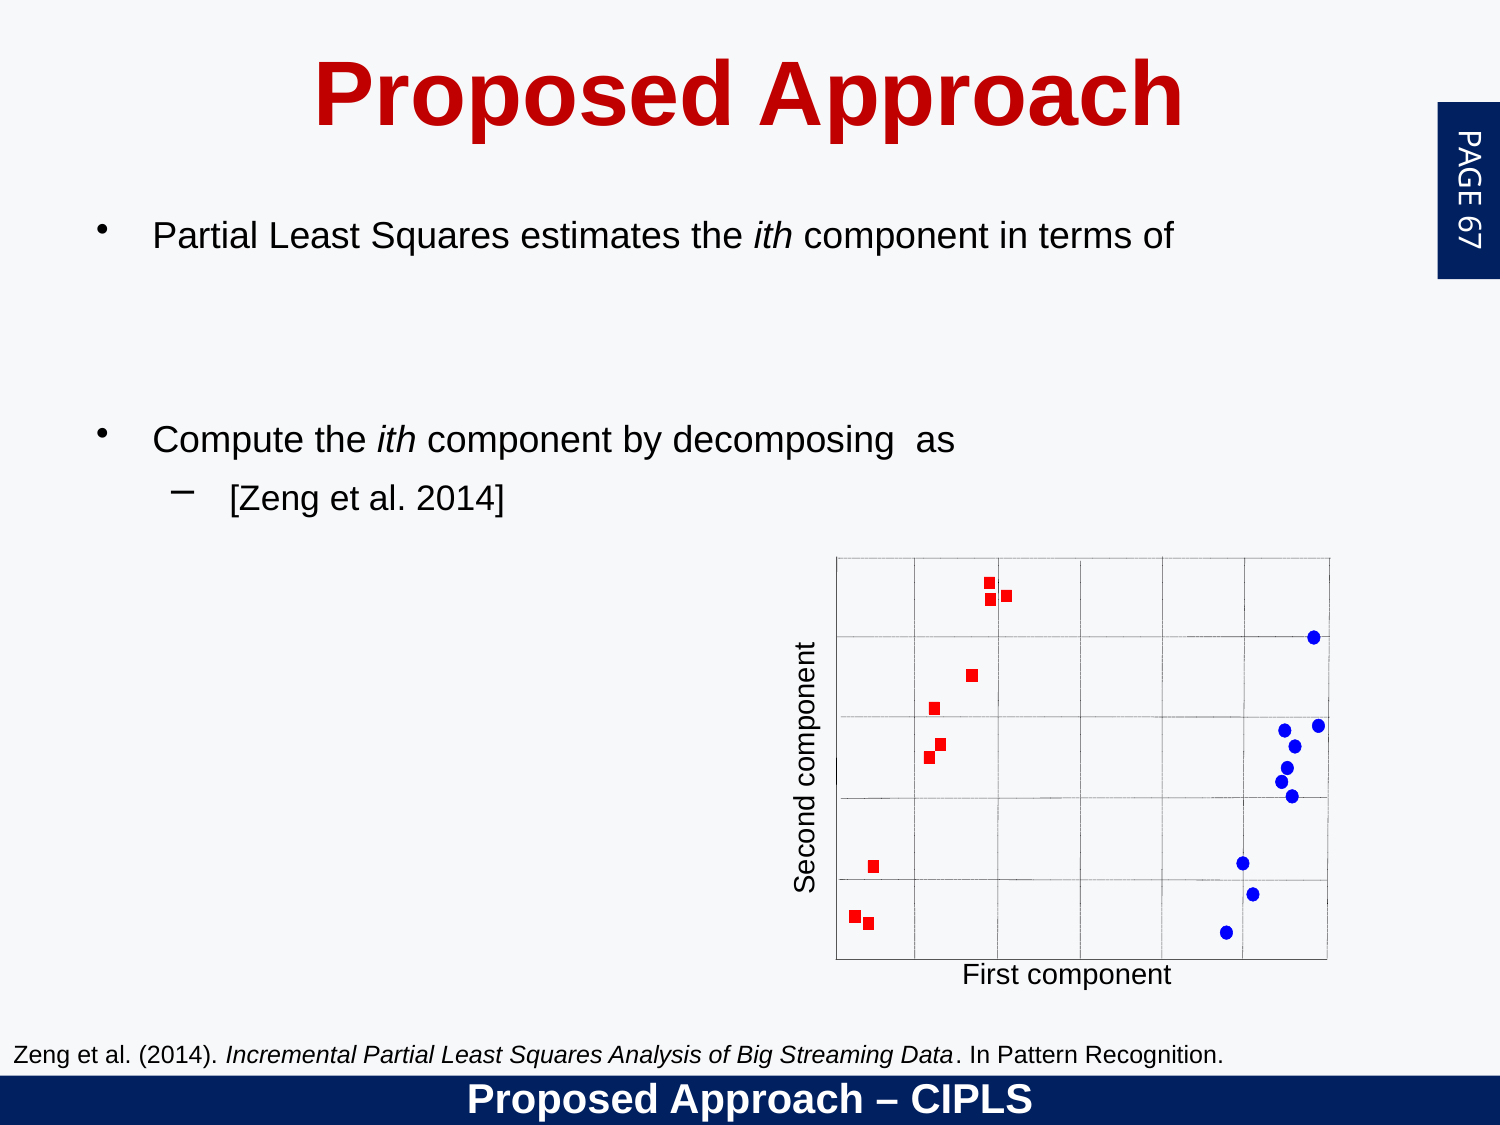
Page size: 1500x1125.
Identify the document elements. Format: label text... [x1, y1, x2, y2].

text_box [1285, 799, 1299, 805]
text_box [934, 738, 947, 752]
text_box Proposed Approach [74, 17, 1425, 160]
text_box [1219, 924, 1234, 941]
text_box [1245, 886, 1261, 903]
text_box [923, 751, 935, 765]
text_box [1245, 856, 1251, 871]
text_box Zeng et al. (2014). Incremental Partial Least Squares Analysis of Big Streaming Data. In Pattern Recognition. [0, 1021, 1377, 1086]
text_box [984, 593, 997, 607]
text_box [966, 668, 978, 682]
text_box [1311, 718, 1326, 734]
text_box [867, 860, 879, 874]
text_box [1287, 738, 1303, 755]
text_box [848, 910, 861, 924]
text_box [1274, 774, 1290, 790]
list Proposed Approach – CIPLS [290, 1086, 1210, 1119]
text_box [1306, 629, 1321, 636]
text_box [1000, 589, 1013, 603]
text_box [1277, 722, 1293, 739]
text_box [862, 916, 875, 930]
text_box [1235, 855, 1242, 872]
text_box [1280, 760, 1295, 776]
text_box [983, 576, 996, 590]
text_box [928, 701, 940, 715]
text_box [1306, 637, 1322, 646]
text_box [1284, 788, 1300, 797]
